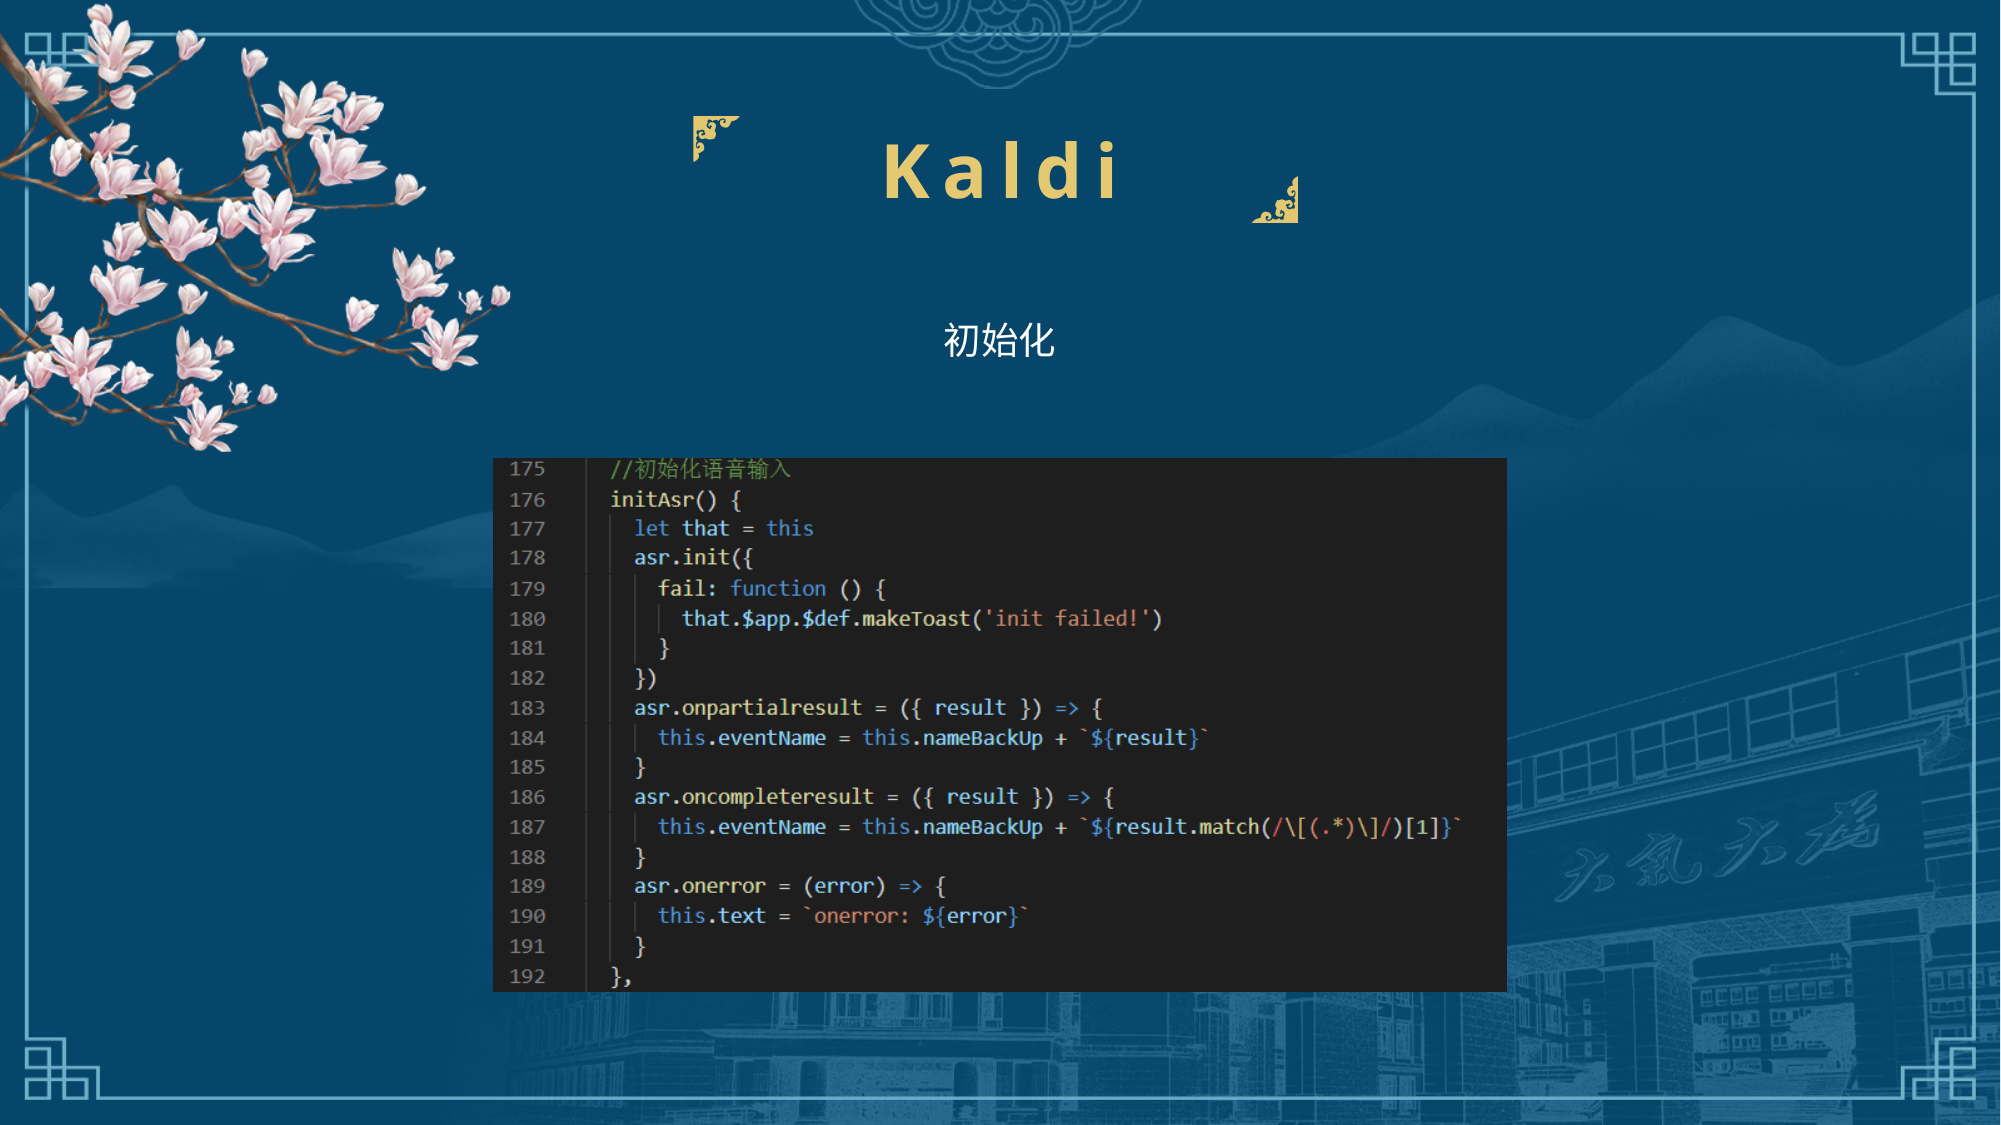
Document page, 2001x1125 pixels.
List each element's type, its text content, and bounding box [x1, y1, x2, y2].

text_box 初始化 [741, 310, 1259, 370]
picture [0, 0, 2001, 1125]
text_box Kaldi [599, 116, 1401, 221]
